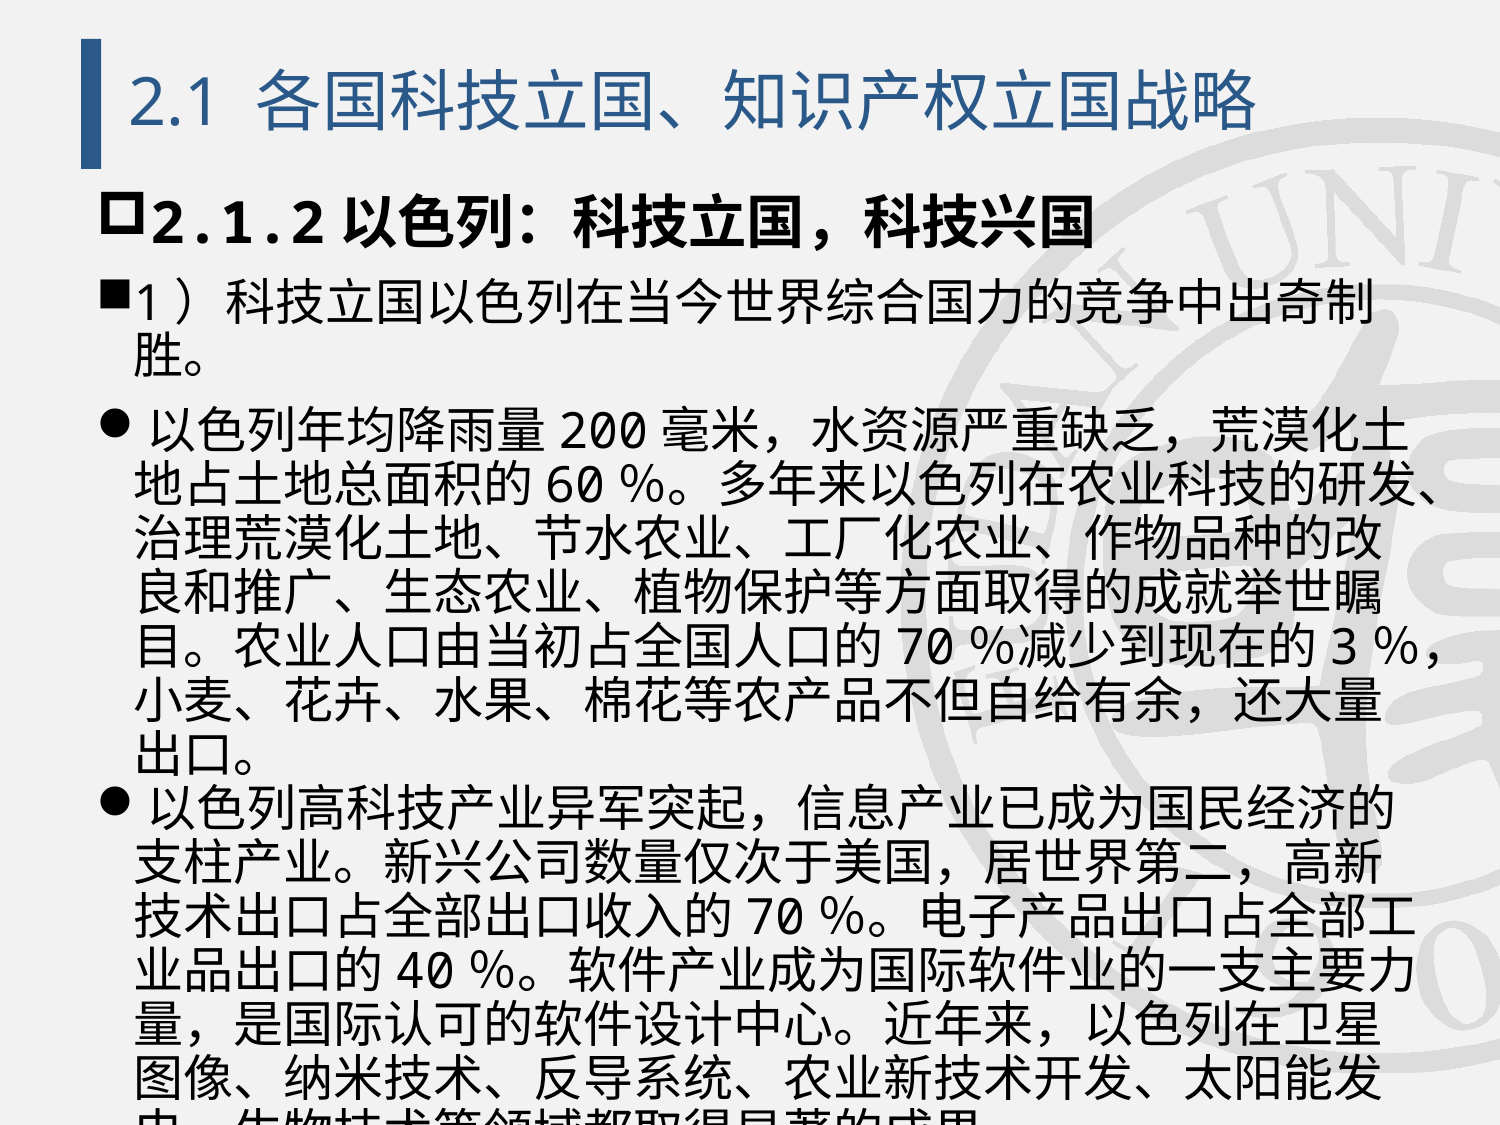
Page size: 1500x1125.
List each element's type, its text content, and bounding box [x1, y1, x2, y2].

title 2.1 各国科技立国、知识产权立国战略 [113, 49, 1387, 159]
list 2.1.2以色列：科技立国，科技兴国 1）科技立国以色列在当今世界综合国力的竞争中出奇制胜。 以色列年均降雨量200毫米，水资源严重缺乏，荒漠化土地占土地总面积的60％。多年来以色列在农业科技的研发、治理荒漠化土地、节水农业、工厂化农业、作物品种的改良和推广、生态农业、植物保护等方面取得的成就举世瞩目。农业人口由当初占全国人口的70％减少到现在的3％，小麦、花卉、水果、棉花等农产品不但自给有余，还大量出口。 以色列高科技产业异军突起，信息产业已成为国民经济的支柱产业。新兴公司数量仅次于美国，居世界第二，高新技术出口占全部出口收入的70％。电子产品出口占全部工业品出口的40％。软件产业成为国际软件业的一支主要力量，是国际认可的软件设计中心。近年来，以色列在卫星图像、纳米技术、反导系统、农业新技术开发、太阳能发电、生物技术等领域都取得显著的成果。 [81, 185, 1437, 1014]
